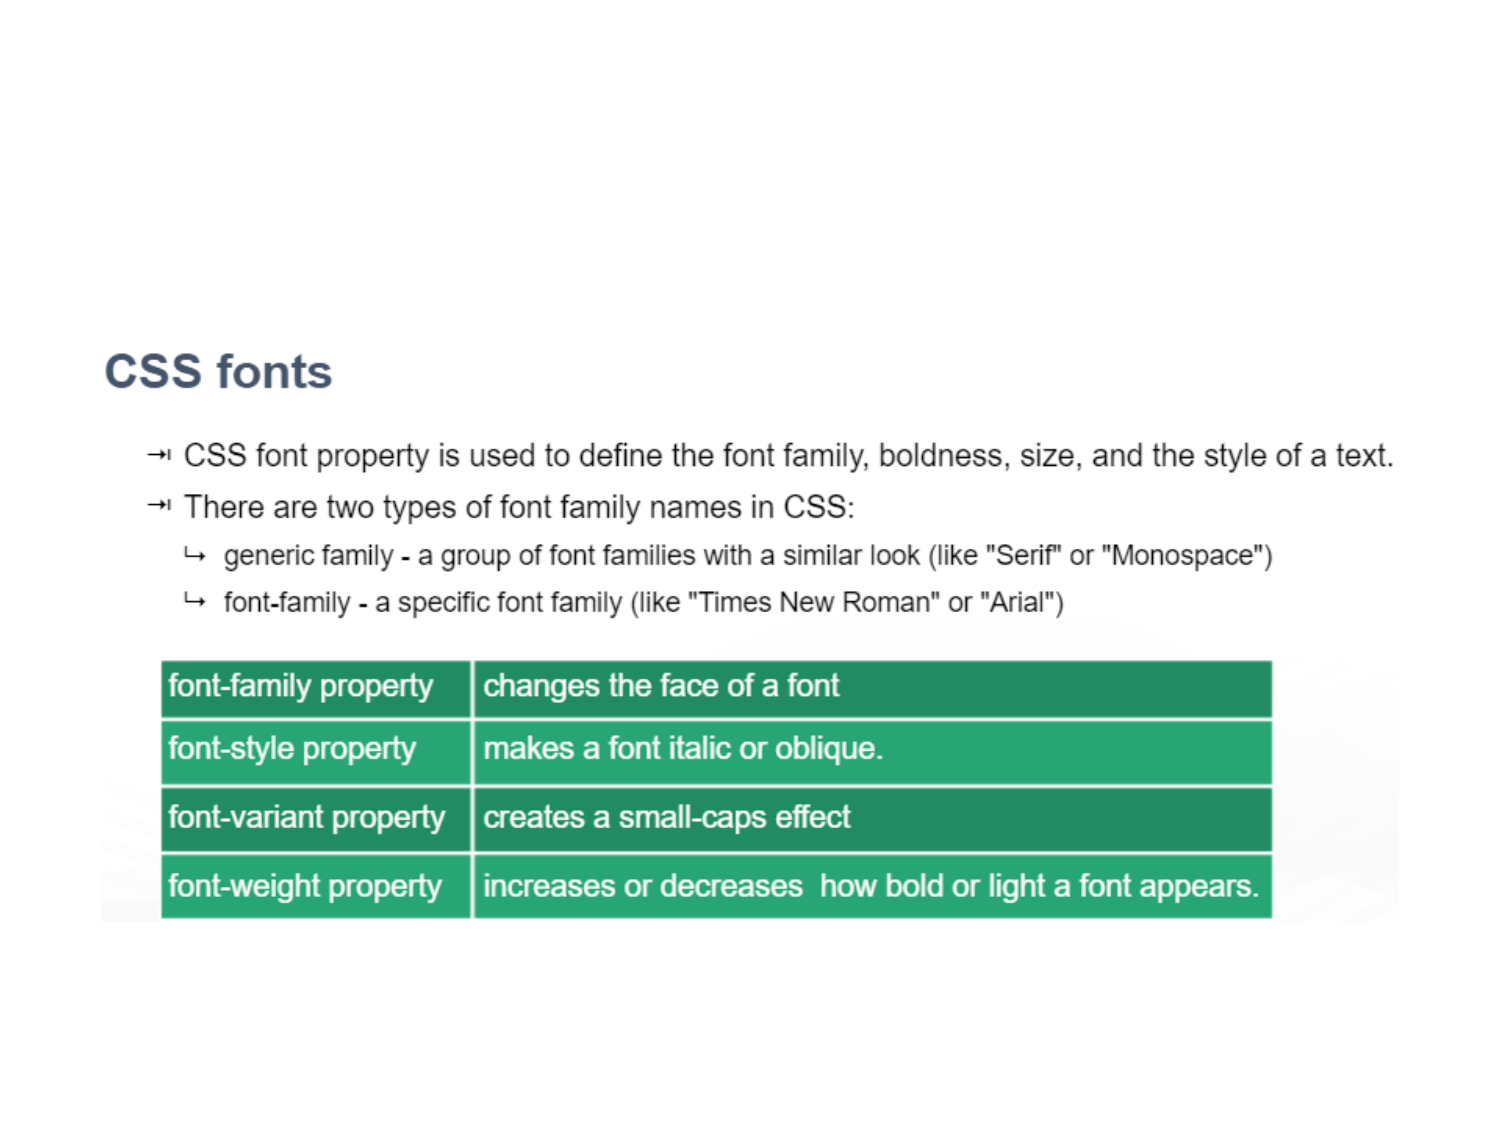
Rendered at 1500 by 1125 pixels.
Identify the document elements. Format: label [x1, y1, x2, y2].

list [101, 345, 1399, 922]
